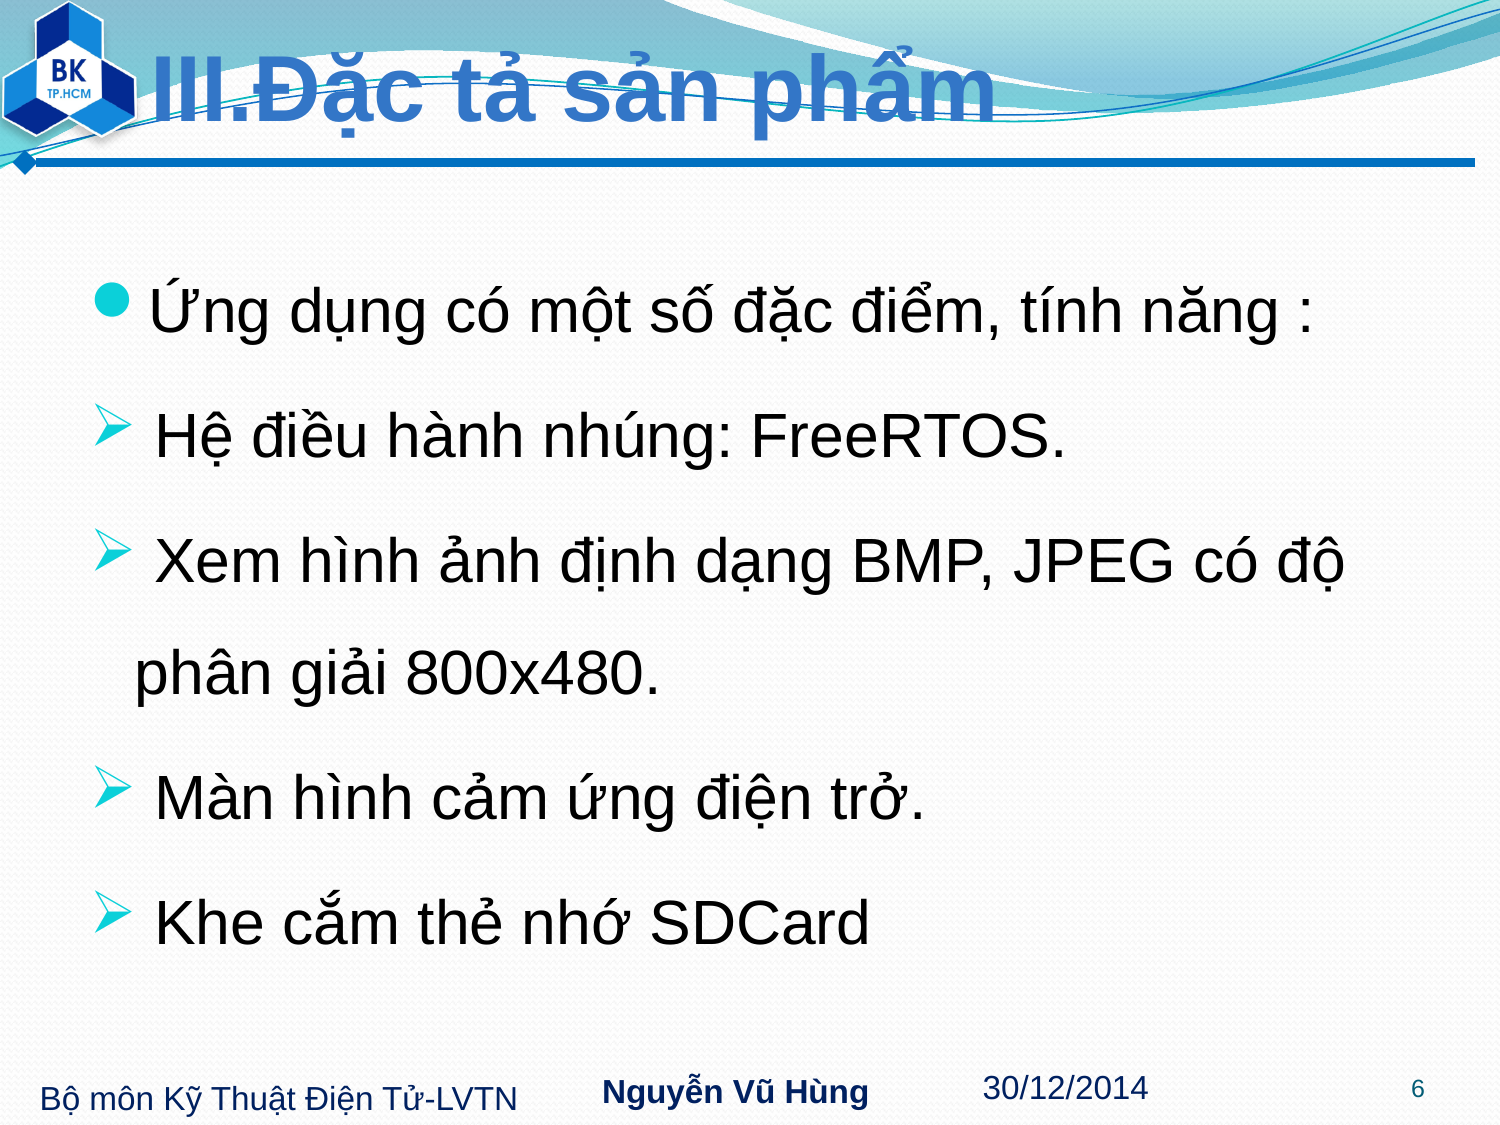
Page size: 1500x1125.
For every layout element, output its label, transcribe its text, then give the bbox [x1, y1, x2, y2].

footer [437, 1042, 988, 1103]
list Ứng dụng có một số đặc điểm, tính năng : Hệ điều hành nhúng: FreeRTOS. Xem hình ảnh định dạng BMP, JPEG có độ phân giải 800x480. Màn hình cảm ứng điện trở. Khe cắm thẻ nhớ SDCard [75, 224, 1425, 1125]
picture [0, 0, 138, 138]
title III.Đặc tả sản phẩm [150, 0, 1500, 141]
slide_number 6 [1299, 1042, 1425, 1103]
